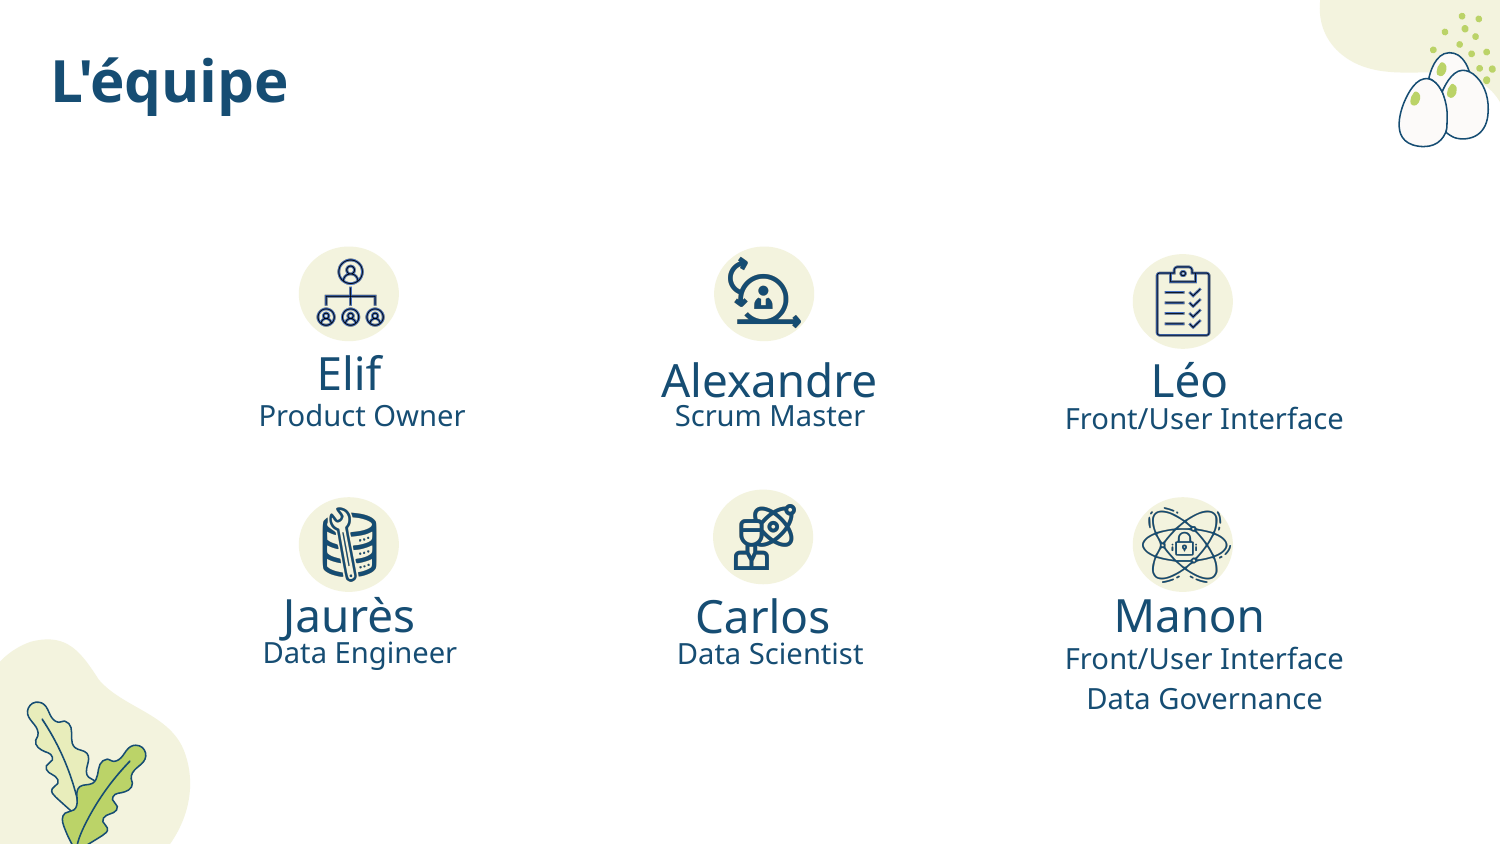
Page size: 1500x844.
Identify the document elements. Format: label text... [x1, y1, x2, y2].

subtitle Léo [1009, 347, 1347, 423]
text_box [1163, 254, 1203, 258]
subtitle Data Engineer [179, 614, 518, 719]
text_box [740, 579, 786, 585]
text_box [1229, 283, 1233, 320]
subtitle Product Owner [181, 415, 520, 482]
subtitle Data Scientist [589, 614, 928, 719]
subtitle Front/User Interface [1024, 380, 1362, 485]
text_box [713, 489, 814, 570]
subtitle Carlos [582, 582, 920, 658]
text_box [805, 266, 815, 322]
subtitle Elif [118, 339, 558, 415]
subtitle Manon [1009, 581, 1347, 657]
text_box [298, 277, 302, 311]
text_box [714, 268, 722, 320]
picture [1140, 501, 1232, 589]
subtitle Scrum Master [589, 376, 928, 482]
picture [310, 503, 389, 587]
text_box [298, 521, 305, 568]
text_box [329, 497, 369, 501]
title L'équipe [35, 29, 1299, 124]
text_box [746, 338, 783, 342]
text_box [394, 524, 399, 565]
subtitle Alexandre [589, 347, 926, 423]
picture [307, 249, 394, 336]
subtitle Front/User Interface Data Governance [1024, 620, 1362, 725]
picture [727, 255, 801, 329]
picture [1140, 259, 1226, 343]
subtitle Jaurès [169, 581, 506, 657]
text_box [737, 246, 792, 254]
picture [732, 504, 798, 570]
